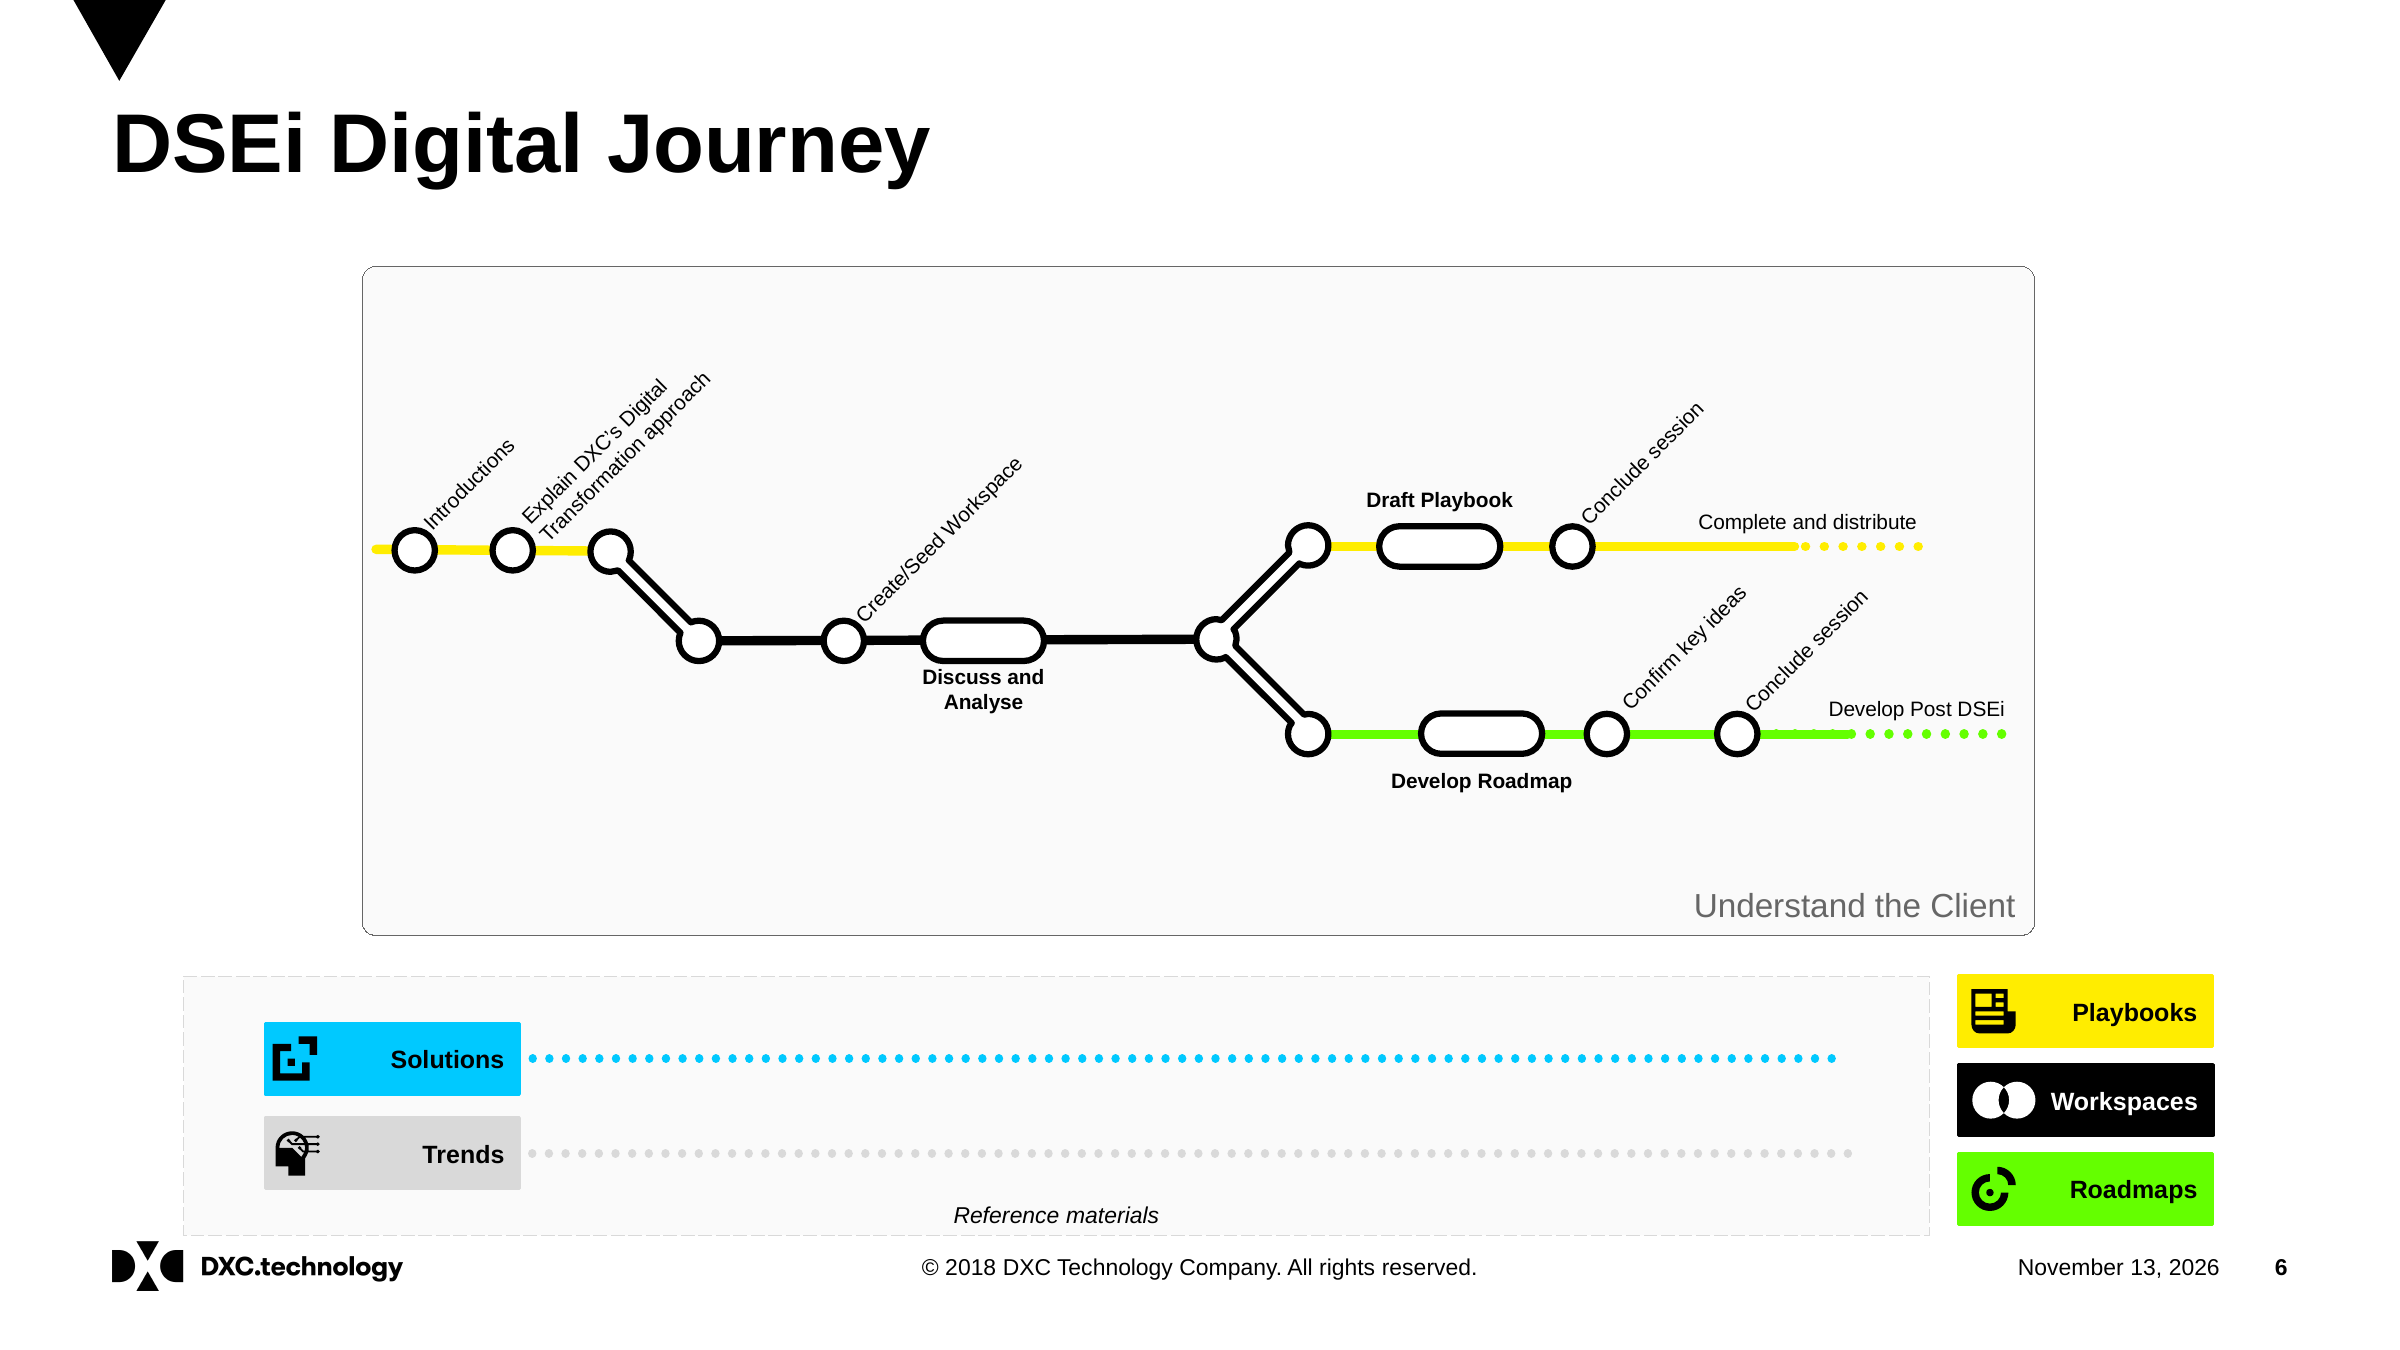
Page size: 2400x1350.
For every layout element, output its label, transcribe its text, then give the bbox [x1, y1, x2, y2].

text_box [1958, 1064, 2214, 1136]
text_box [1958, 1153, 2213, 1225]
title DSEi Digital Journey [112, 104, 2288, 338]
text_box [183, 976, 1930, 1236]
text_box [1958, 975, 2213, 1047]
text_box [362, 266, 2035, 936]
